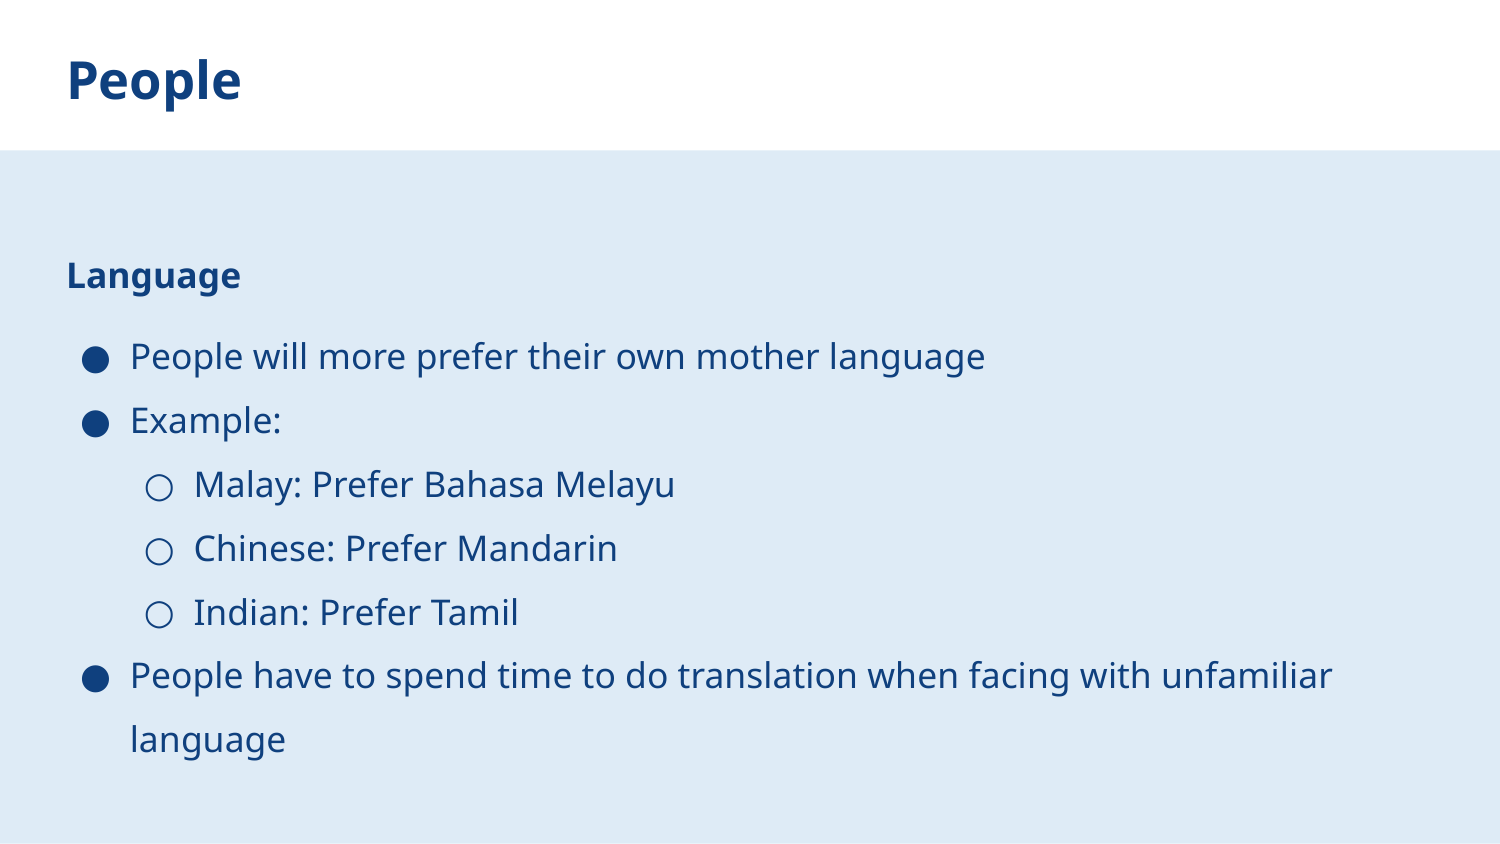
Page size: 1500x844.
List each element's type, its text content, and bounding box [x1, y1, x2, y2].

list Language People will more prefer their own mother language Example: Malay: Prefer Bahasa Melayu Chinese: Prefer Mandarin Indian: Prefer Tamil People have to spend time to do translation when facing with unfamiliar language [51, 216, 1449, 778]
title People [51, 31, 1449, 126]
text_box [0, 150, 1500, 844]
